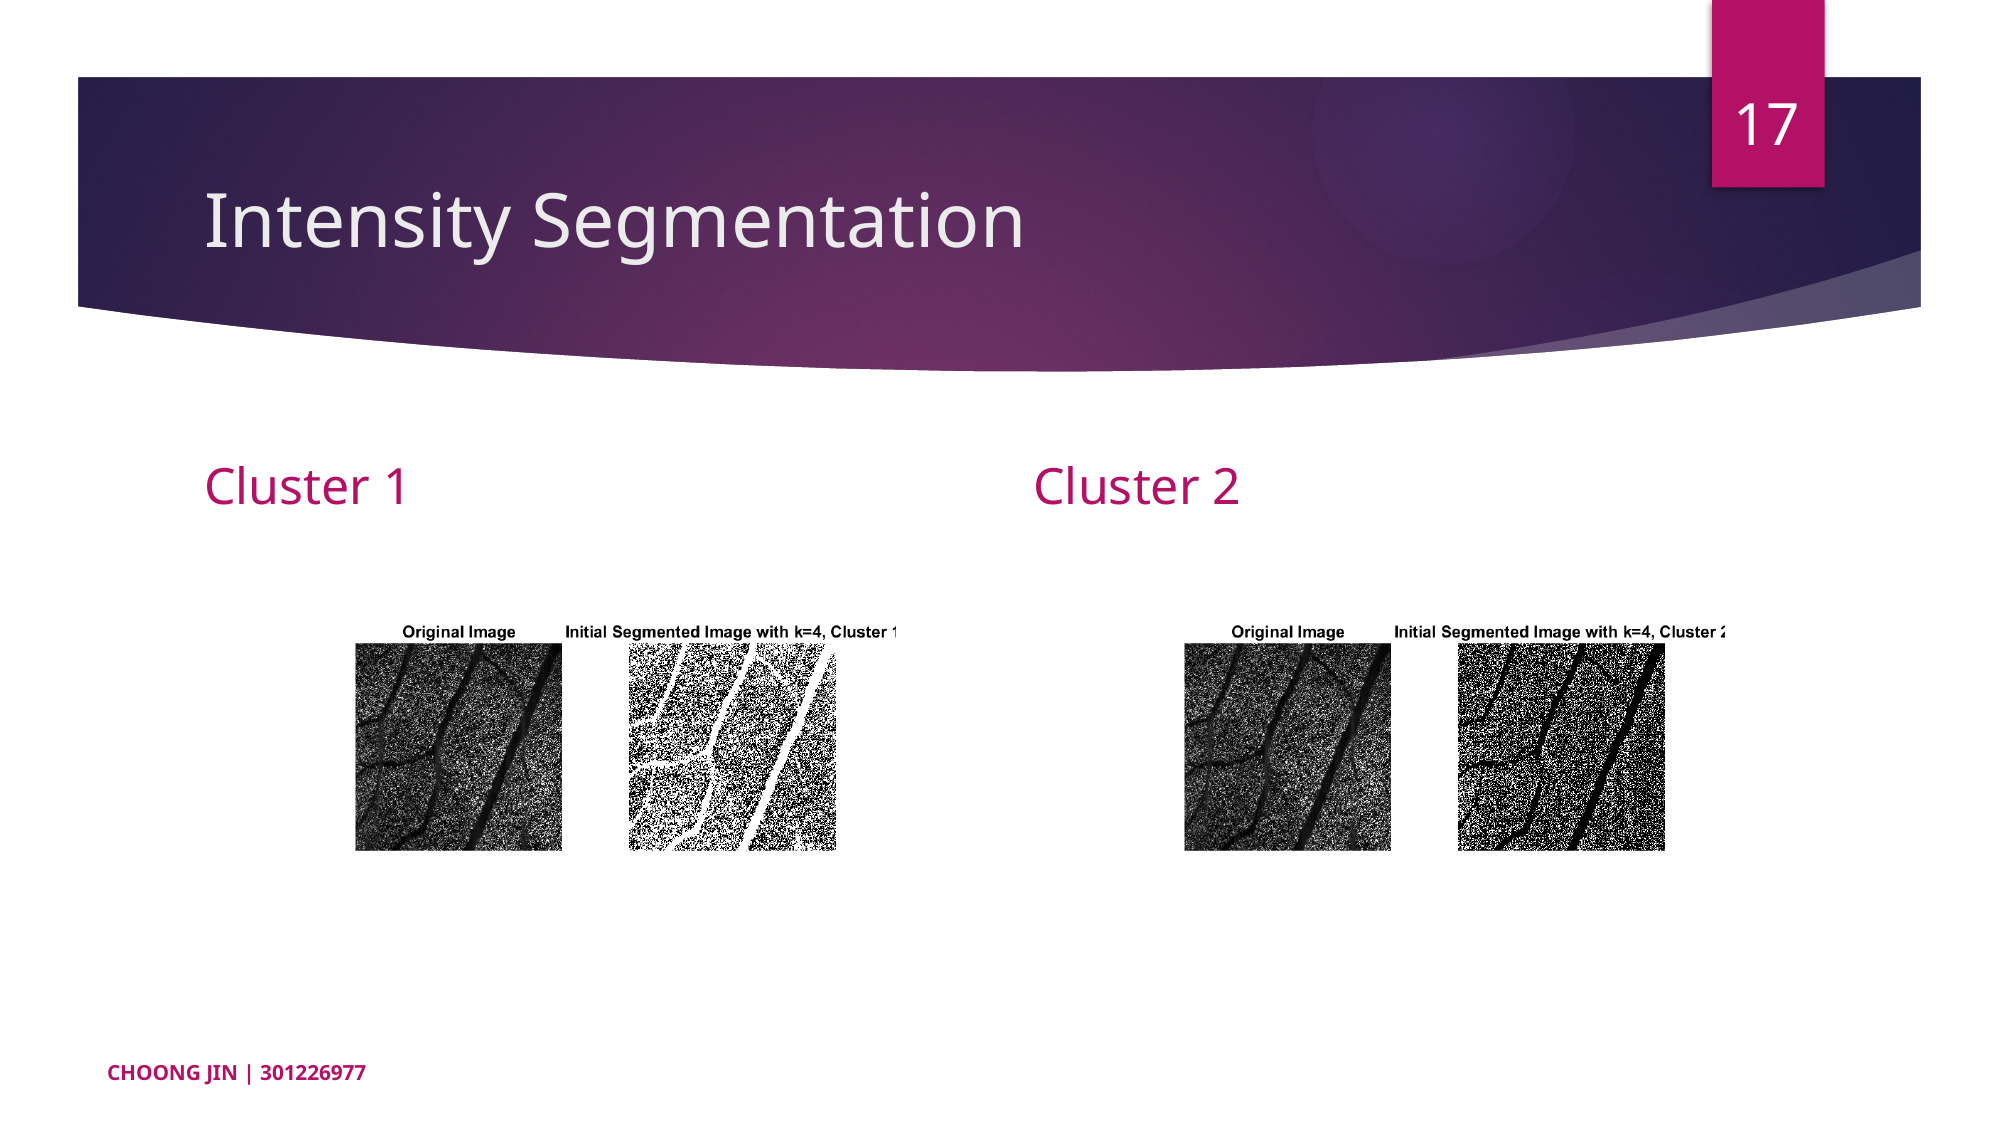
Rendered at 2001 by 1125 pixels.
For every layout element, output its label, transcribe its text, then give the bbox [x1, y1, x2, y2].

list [274, 521, 897, 988]
footer CHOONG JIN | 301226977 [92, 1048, 726, 1099]
title Intensity Segmentation [189, 159, 1627, 276]
list Cluster 1 [189, 427, 981, 522]
slide_number 17 [1698, 48, 1836, 175]
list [1103, 521, 1726, 988]
list Cluster 2 [1018, 427, 1810, 522]
